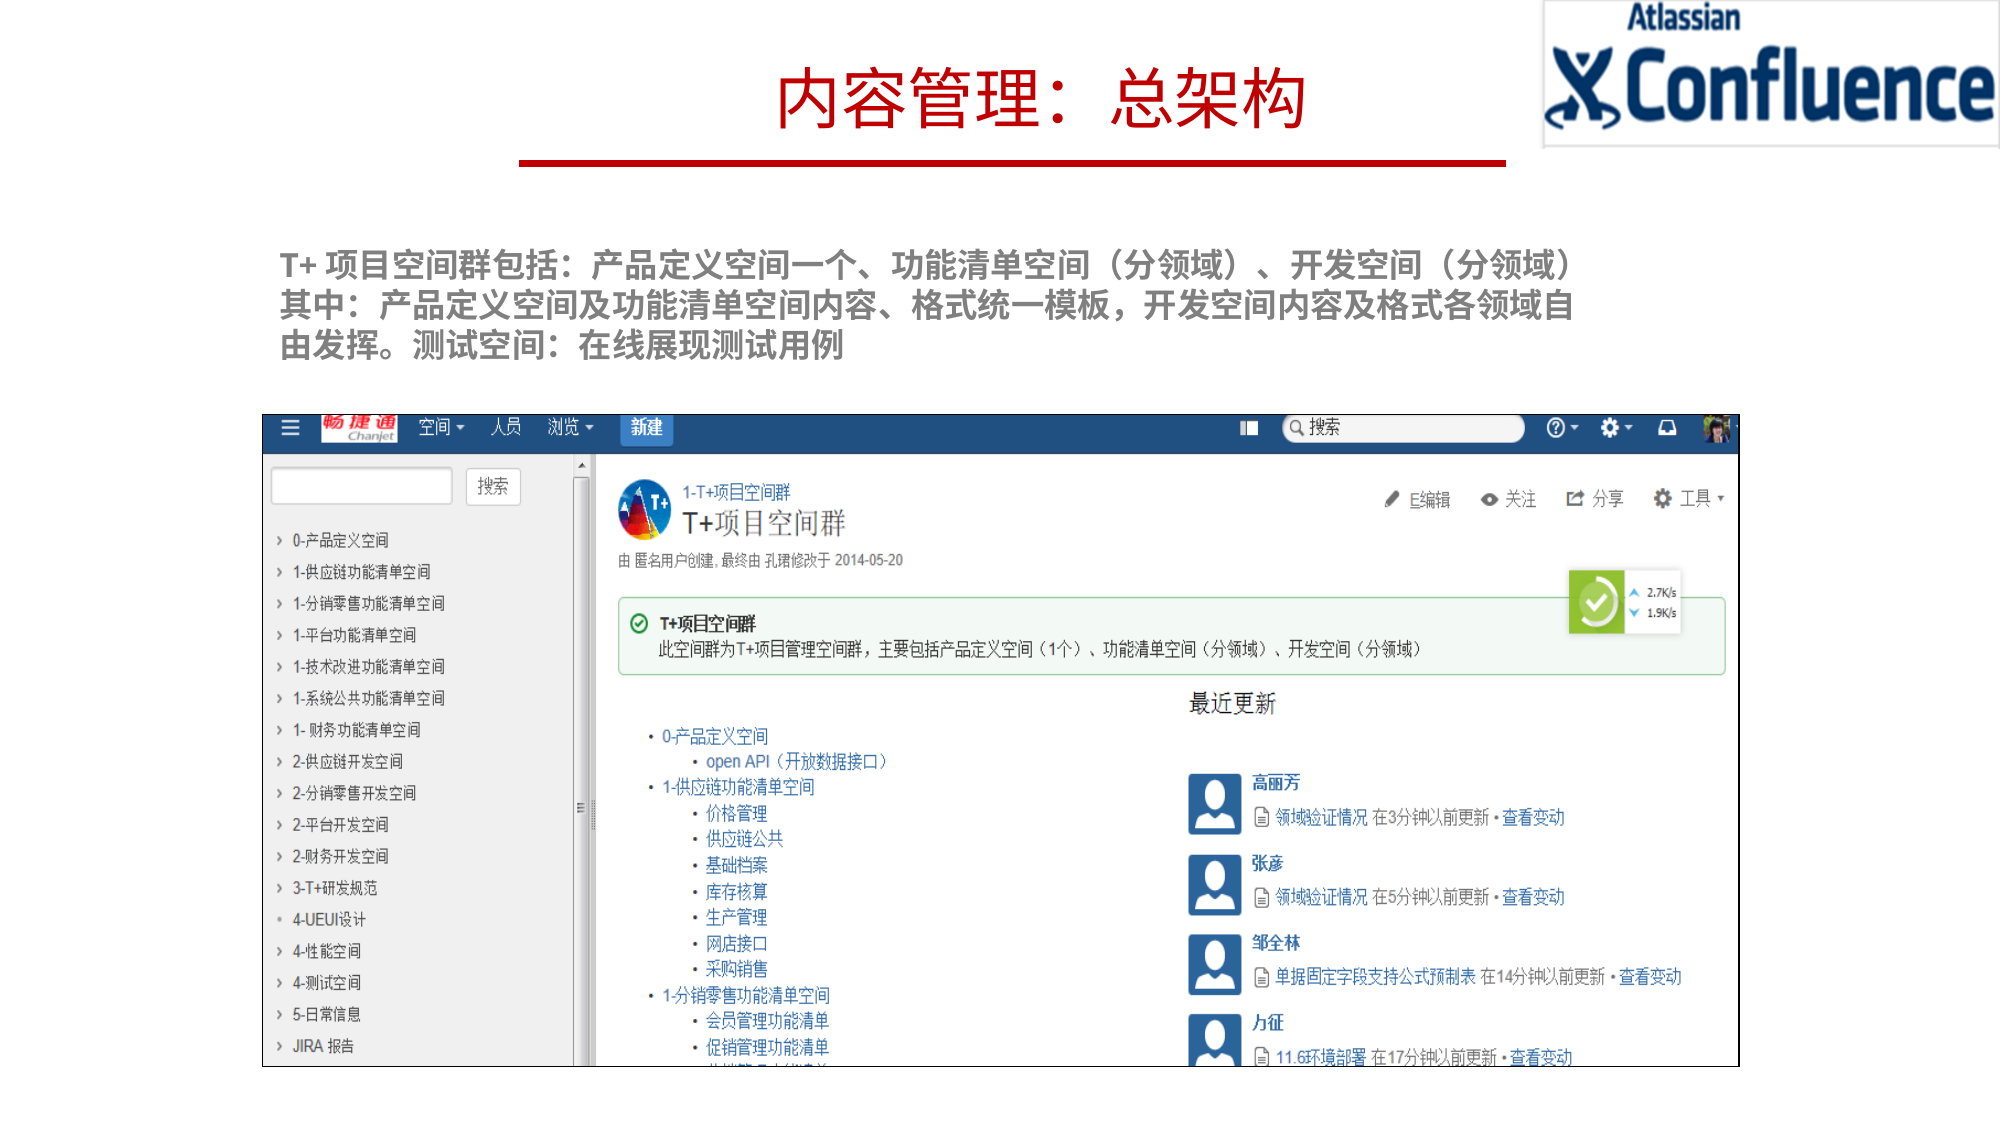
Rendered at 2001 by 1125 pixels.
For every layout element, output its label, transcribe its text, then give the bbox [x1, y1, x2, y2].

text_box T+项目空间群包括：产品定义空间一个、功能清单空间（分领域）、开发空间（分领域） 其中：产品定义空间及功能清单空间内容、格式统一模板，开发空间内容及格式各领域自 由发挥。测试空间：在线展现测试用例 [264, 236, 1605, 371]
text_box 内容管理：总架构 [759, 27, 1607, 178]
picture [262, 414, 1739, 1066]
picture [1537, 0, 2000, 150]
